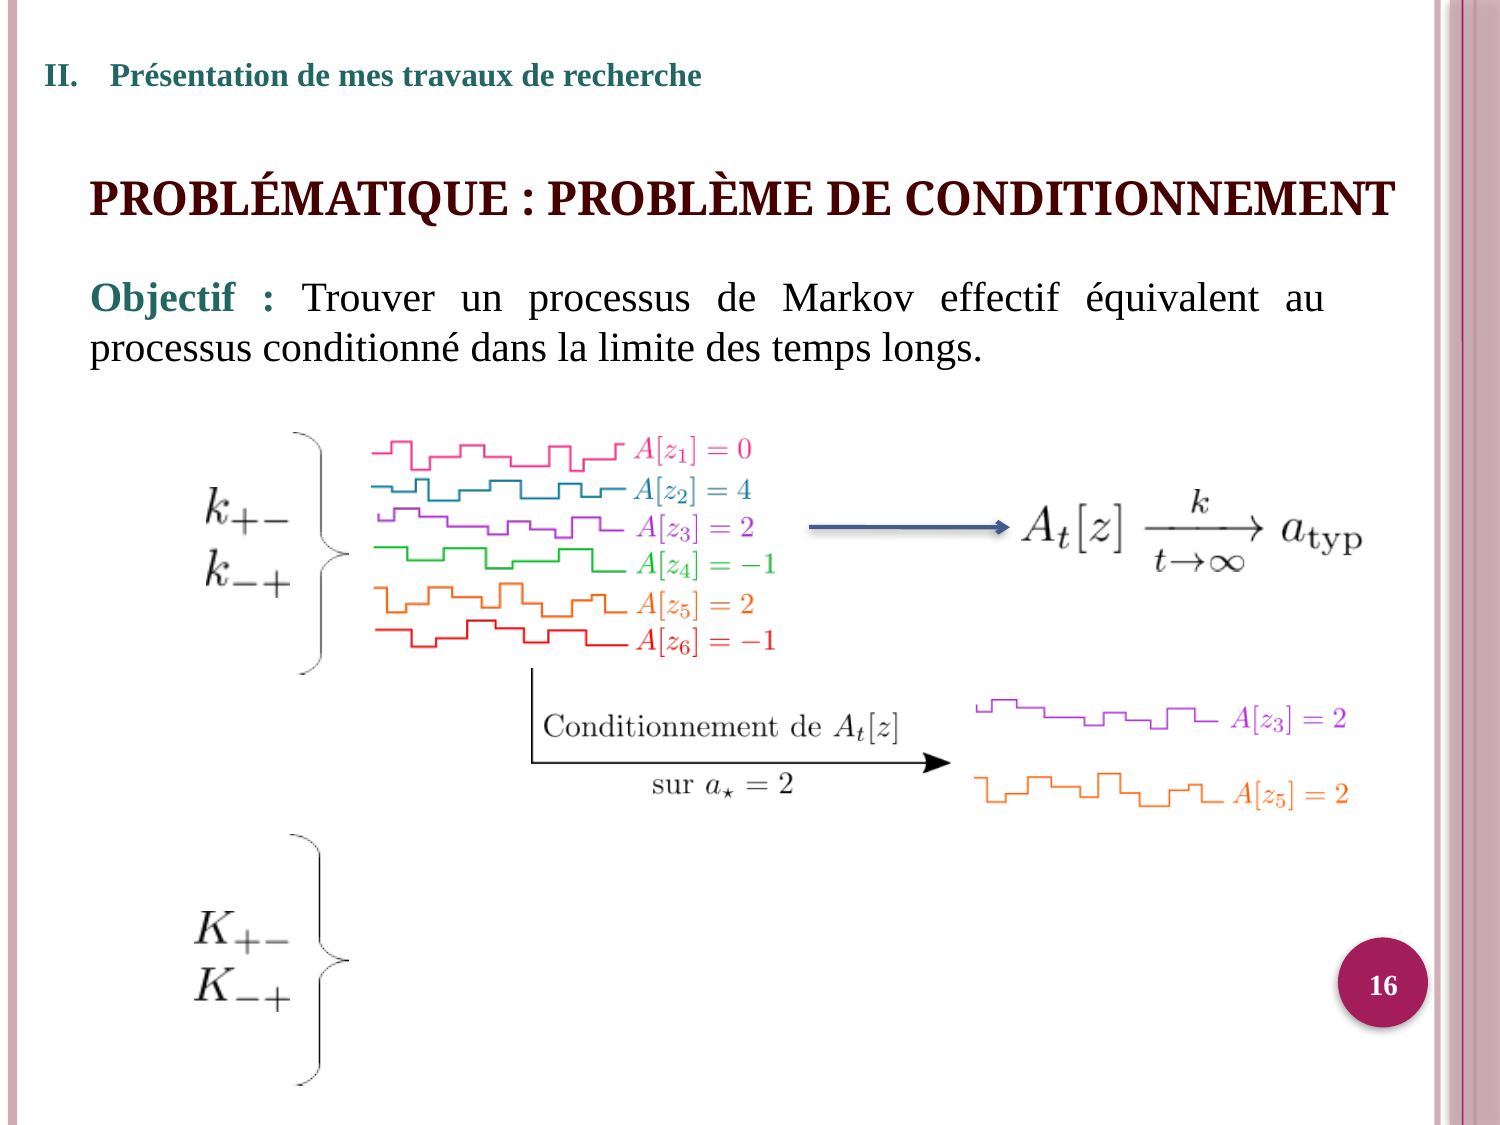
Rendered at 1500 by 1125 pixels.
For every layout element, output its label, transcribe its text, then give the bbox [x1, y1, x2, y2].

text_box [206, 431, 349, 676]
footer Présentation de mes travaux de recherche [29, 42, 1022, 103]
picture [194, 833, 349, 1087]
picture [973, 698, 1348, 812]
picture [531, 668, 952, 800]
list Objectif : Trouver un processus de Markov effectif équivalent au processus conditionné dans la limite des temps longs. [75, 262, 1341, 421]
picture [1021, 488, 1364, 573]
picture [371, 436, 775, 658]
title Problématique : problème de conditionnement [75, 125, 1424, 233]
slide_number 16 [1333, 940, 1434, 1027]
